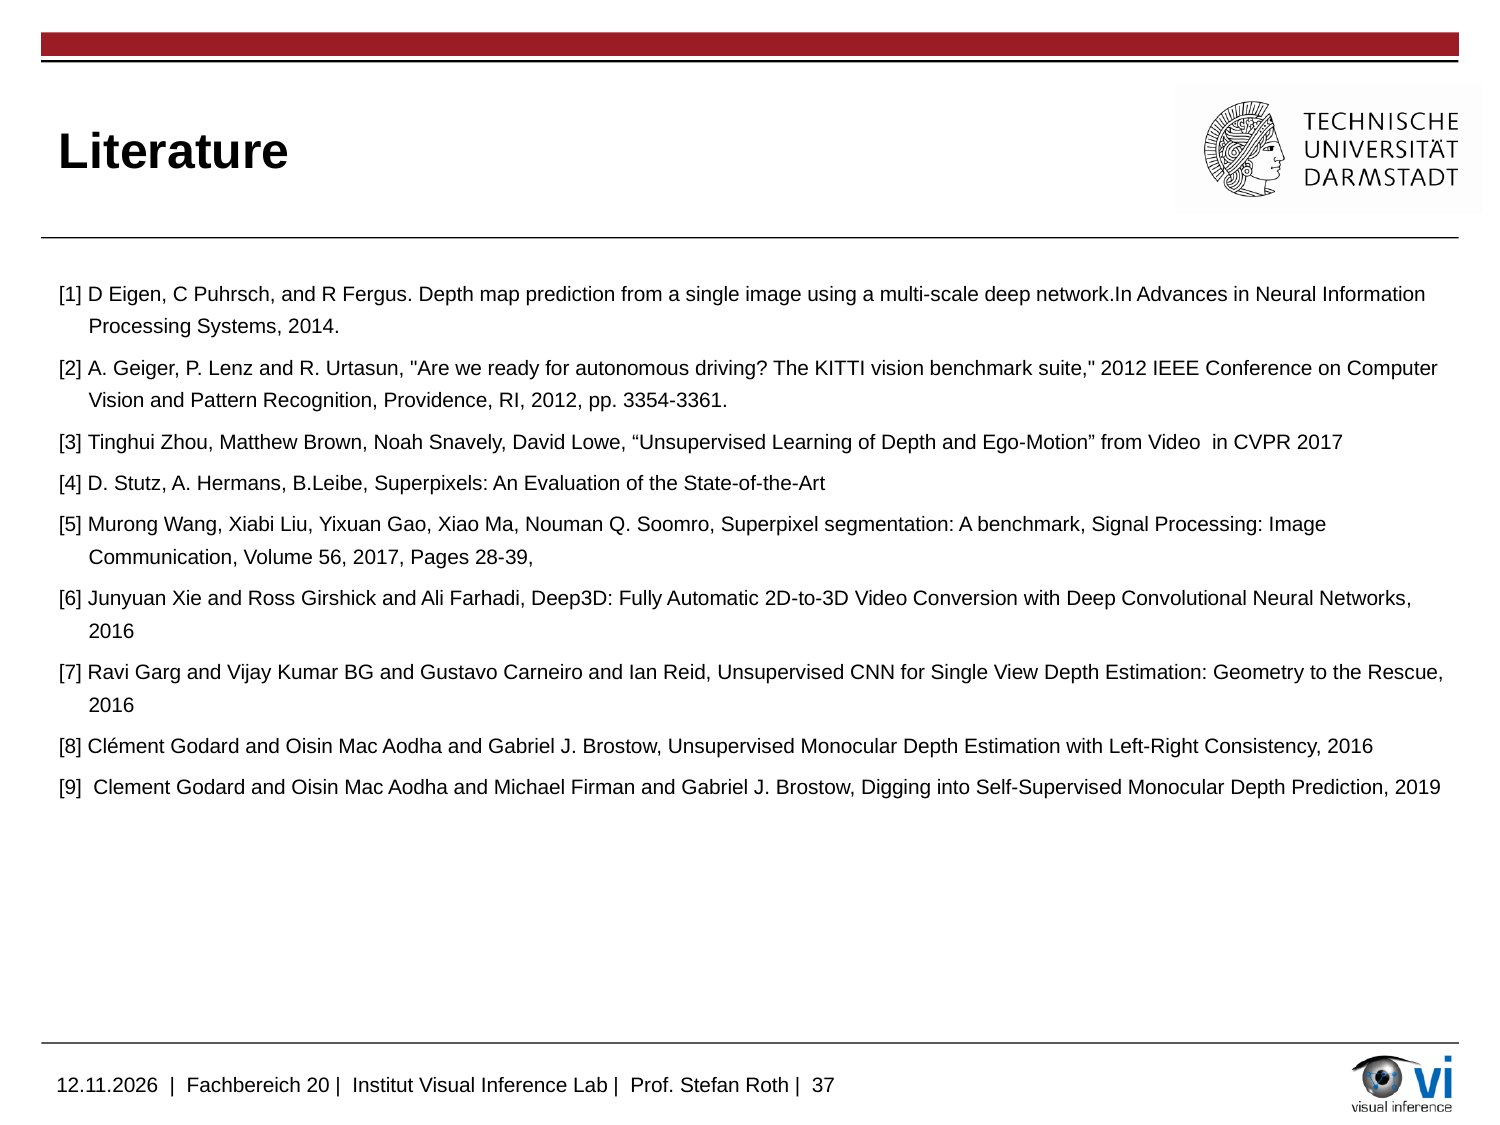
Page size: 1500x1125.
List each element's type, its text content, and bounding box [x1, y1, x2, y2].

picture [1351, 1055, 1500, 1112]
picture [1175, 84, 1483, 214]
list [1] D Eigen, C Puhrsch, and R Fergus. Depth map prediction from a single image using a multi-scale deep network.In Advances in Neural Information Processing Systems, 2014. [2] A. Geiger, P. Lenz and R. Urtasun, "Are we ready for autonomous driving? The KITTI vision benchmark suite," 2012 IEEE Conference on Computer Vision and Pattern Recognition, Providence, RI, 2012, pp. 3354-3361. [3] Tinghui Zhou, Matthew Brown, Noah Snavely, David Lowe, “Unsupervised Learning of Depth and Ego-Motion” from Video in CVPR 2017 [4] D. Stutz, A. Hermans, B.Leibe, Superpixels: An Evaluation of the State-of-the-Art [5] Murong Wang, Xiabi Liu, Yixuan Gao, Xiao Ma, Nouman Q. Soomro, Superpixel segmentation: A benchmark, Signal Processing: Image Communication, Volume 56, 2017, Pages 28-39, [6] Junyuan Xie and Ross Girshick and Ali Farhadi, Deep3D: Fully Automatic 2D-to-3D Video Conversion with Deep Convolutional Neural Networks, 2016 [7] Ravi Garg and Vijay Kumar BG and Gustavo Carneiro and Ian Reid, Unsupervised CNN for Single View Depth Estimation: Geometry to the Rescue, 2016 [8] Clément Godard and Oisin Mac Aodha and Gabriel J. Brostow, Unsupervised Monocular Depth Estimation with Left-Right Consistency, 2016 [9] Clement Godard and Oisin Mac Aodha and Michael Firman and Gabriel J. Brostow, Digging into Self-Supervised Monocular Depth Prediction, 2019 [58, 265, 1446, 1001]
title Literature [58, 79, 1149, 218]
